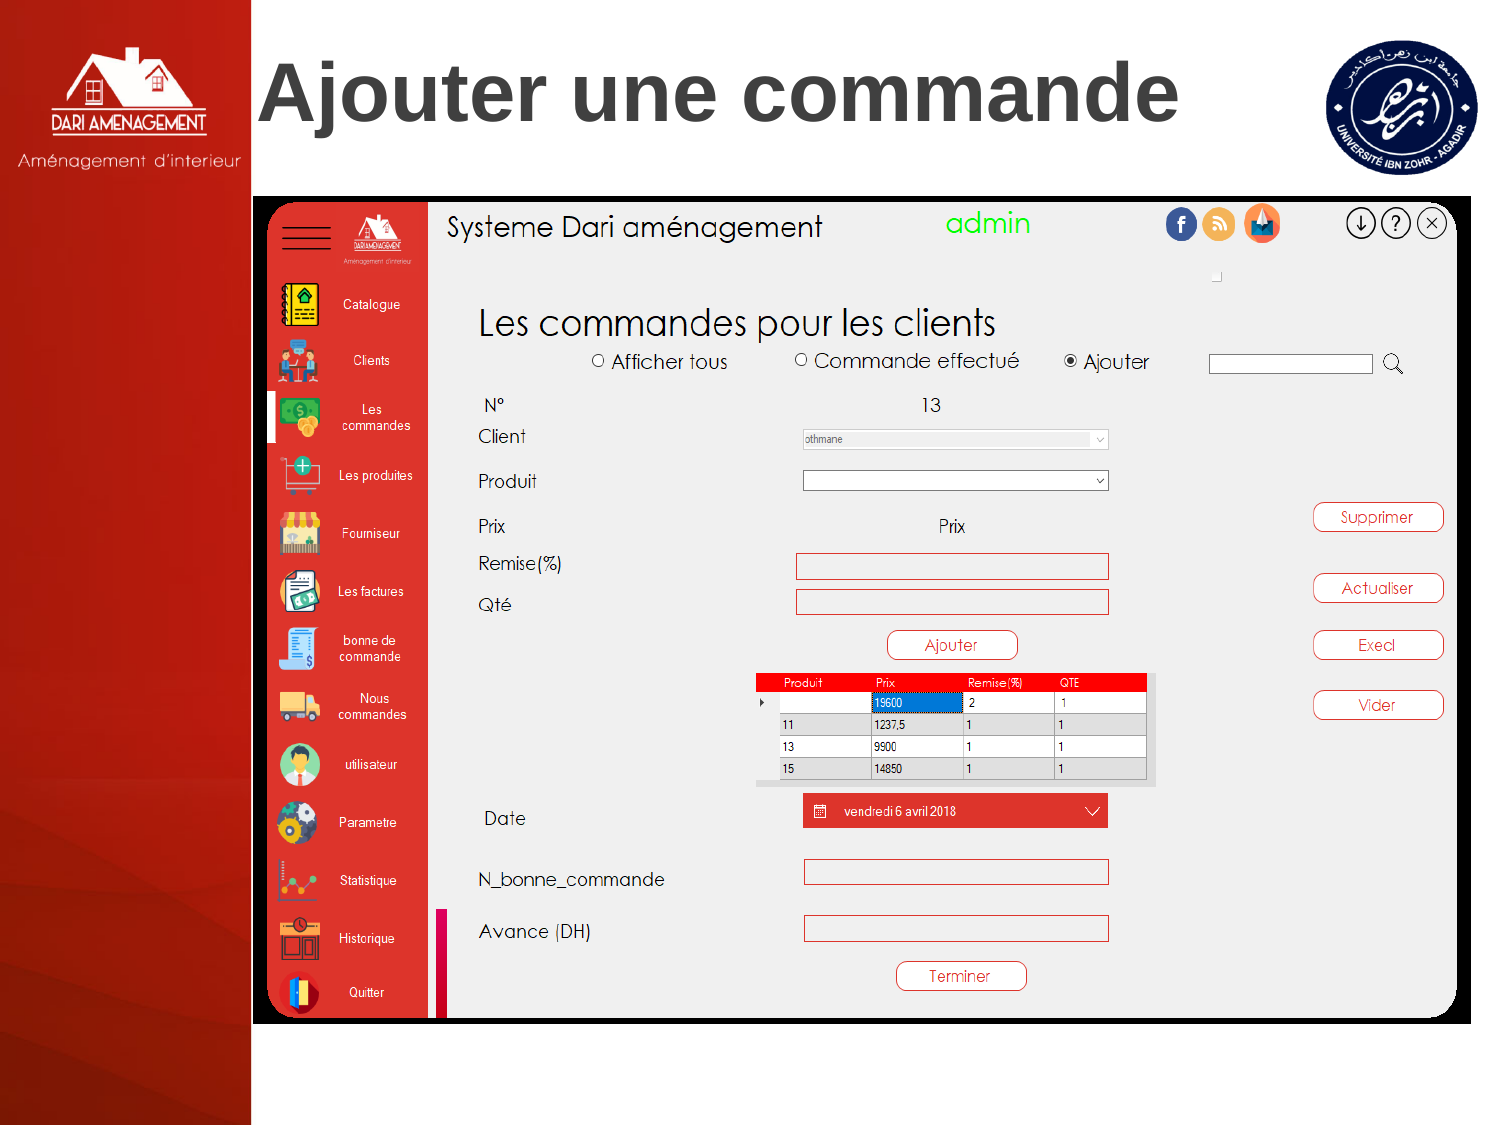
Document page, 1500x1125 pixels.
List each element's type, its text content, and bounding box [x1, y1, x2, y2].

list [253, 195, 1471, 1024]
picture [0, 0, 1500, 1125]
title Ajouter une commande [242, 0, 1477, 176]
